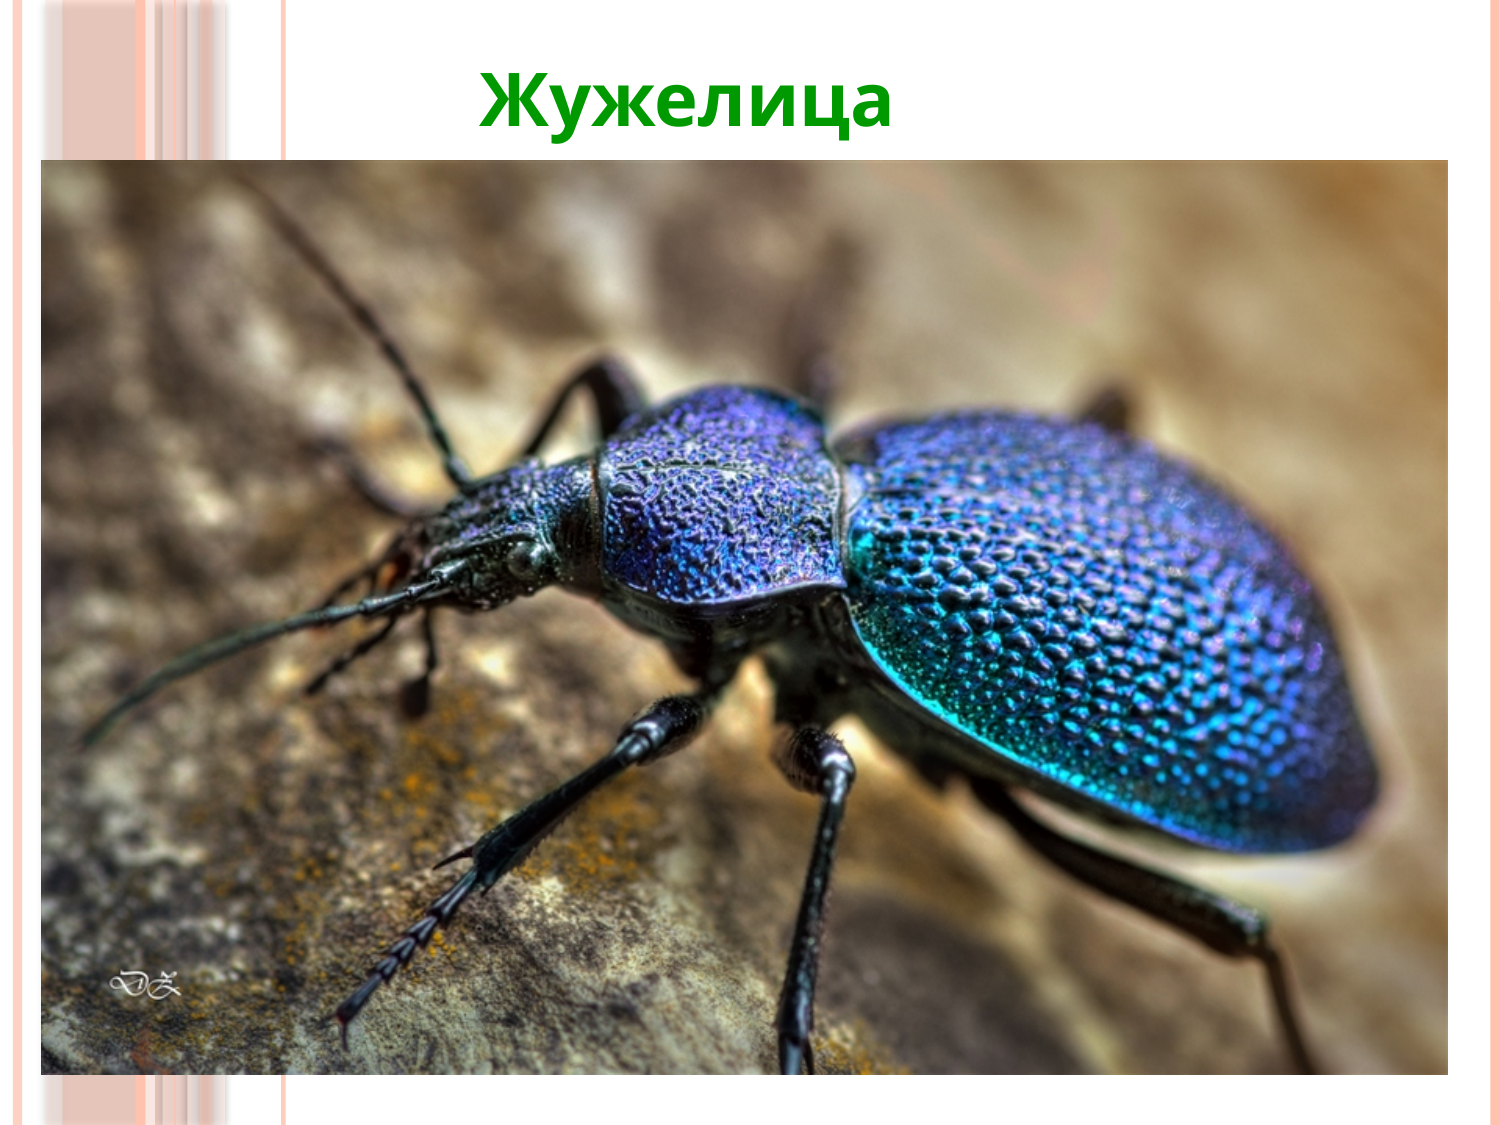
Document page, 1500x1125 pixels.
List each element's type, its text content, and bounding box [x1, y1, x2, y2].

picture [40, 160, 1448, 1076]
title Жужелица [75, 45, 1300, 149]
